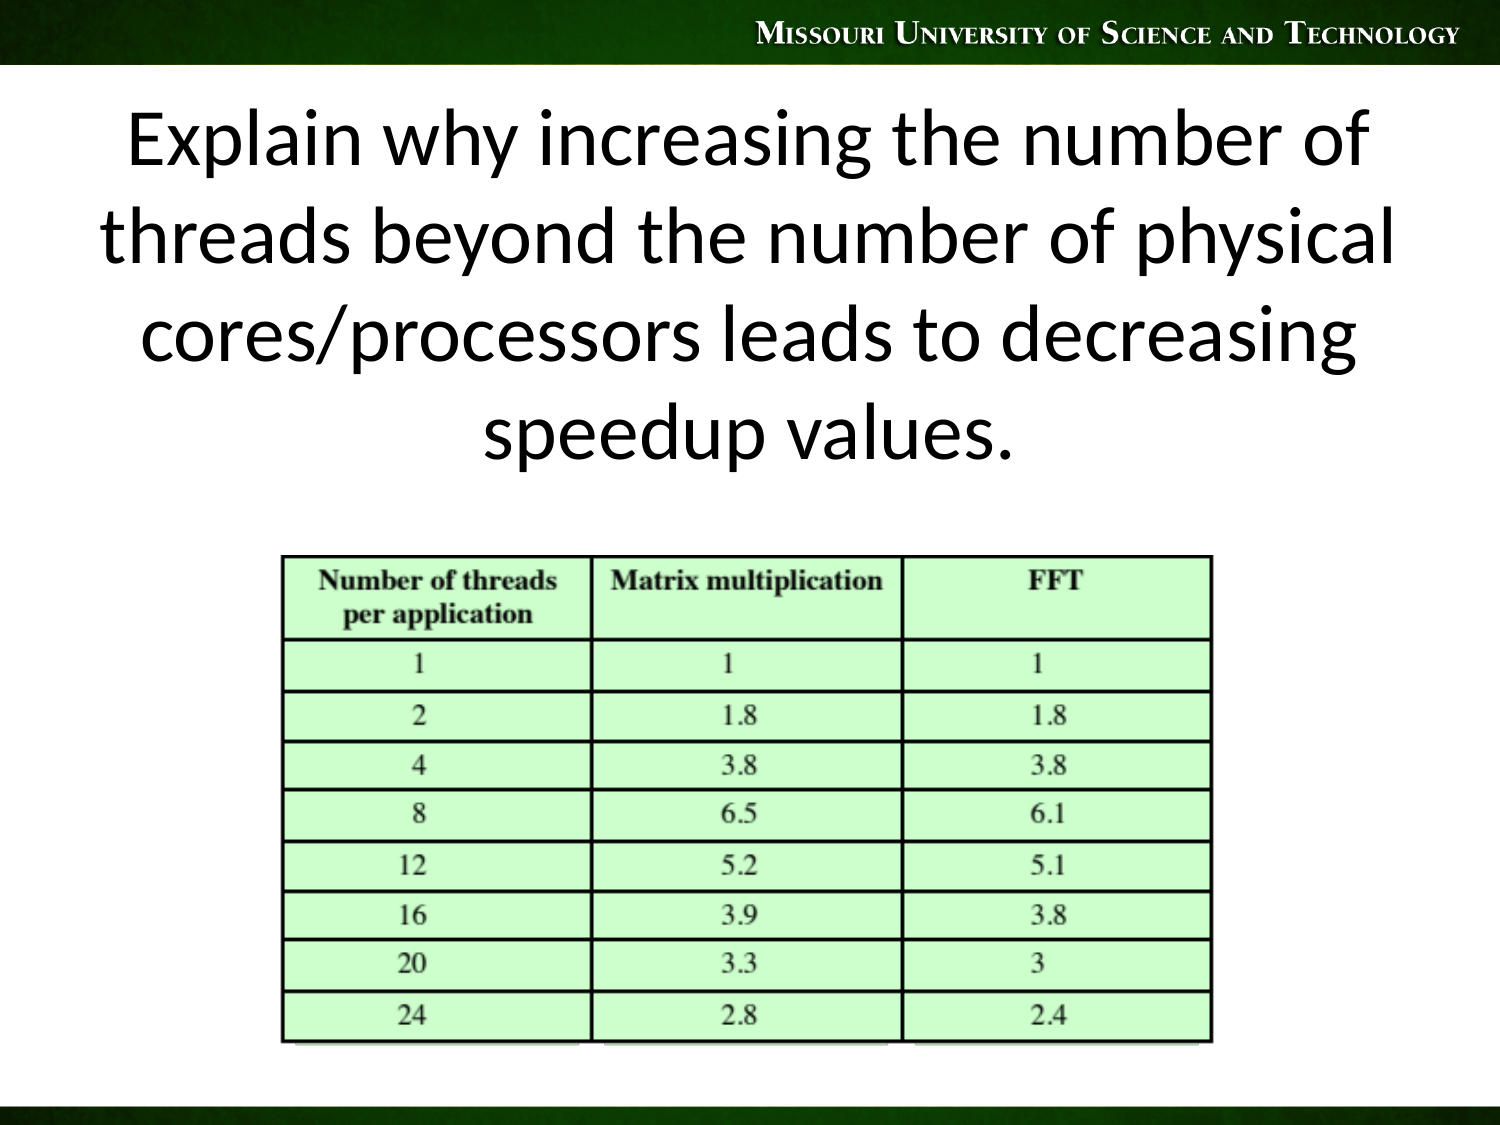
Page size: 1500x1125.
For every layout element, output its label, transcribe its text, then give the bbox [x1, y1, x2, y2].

title Explain why increasing the number of threads beyond the number of physical cores/processors leads to decreasing speedup values. [75, 76, 1425, 484]
picture [0, 0, 1500, 1125]
